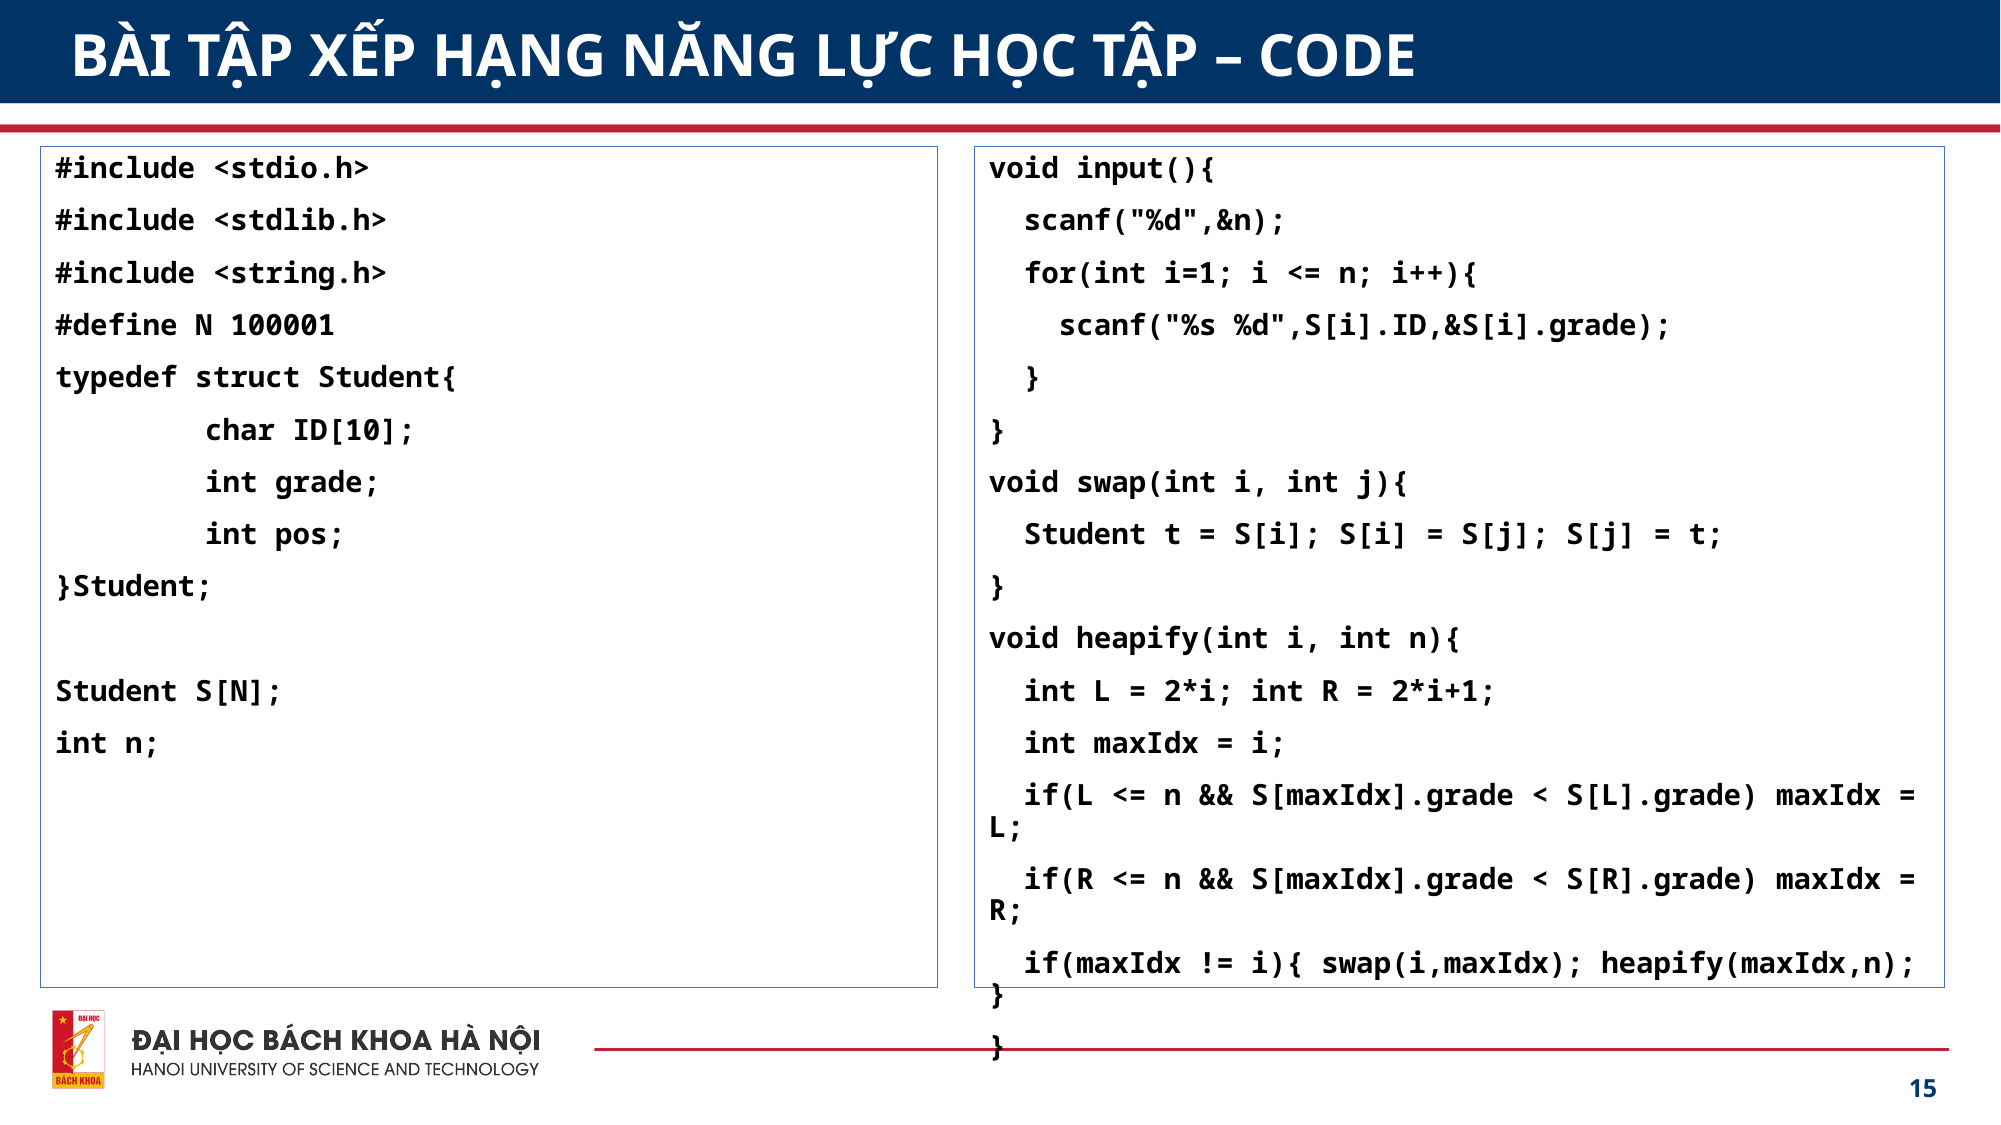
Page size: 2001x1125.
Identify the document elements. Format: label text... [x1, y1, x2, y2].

picture [0, 0, 2001, 1125]
text_box #include <stdio.h> #include <stdlib.h> #include <string.h> #define N 100001 typedef struct Student{ char ID[10]; int grade; int pos; }Student; Student S[N]; int n; [40, 146, 938, 988]
text_box void input(){ scanf("%d",&n); for(int i=1; i <= n; i++){ scanf("%s %d",S[i].ID,&S[i].grade); } } void swap(int i, int j){ Student t = S[i]; S[i] = S[j]; S[j] = t; } void heapify(int i, int n){ int L = 2*i; int R = 2*i+1; int maxIdx = i; if(L <= n && S[maxIdx].grade < S[L].grade) maxIdx = L; if(R <= n && S[maxIdx].grade < S[R].grade) maxIdx = R; if(maxIdx != i){ swap(i,maxIdx); heapify(maxIdx,n); } } [974, 146, 1945, 988]
title BÀI TẬP XẾP HẠNG NĂNG LỰC HỌC TẬP – CODE [55, 18, 1945, 90]
slide_number 15 [1502, 1065, 1953, 1125]
